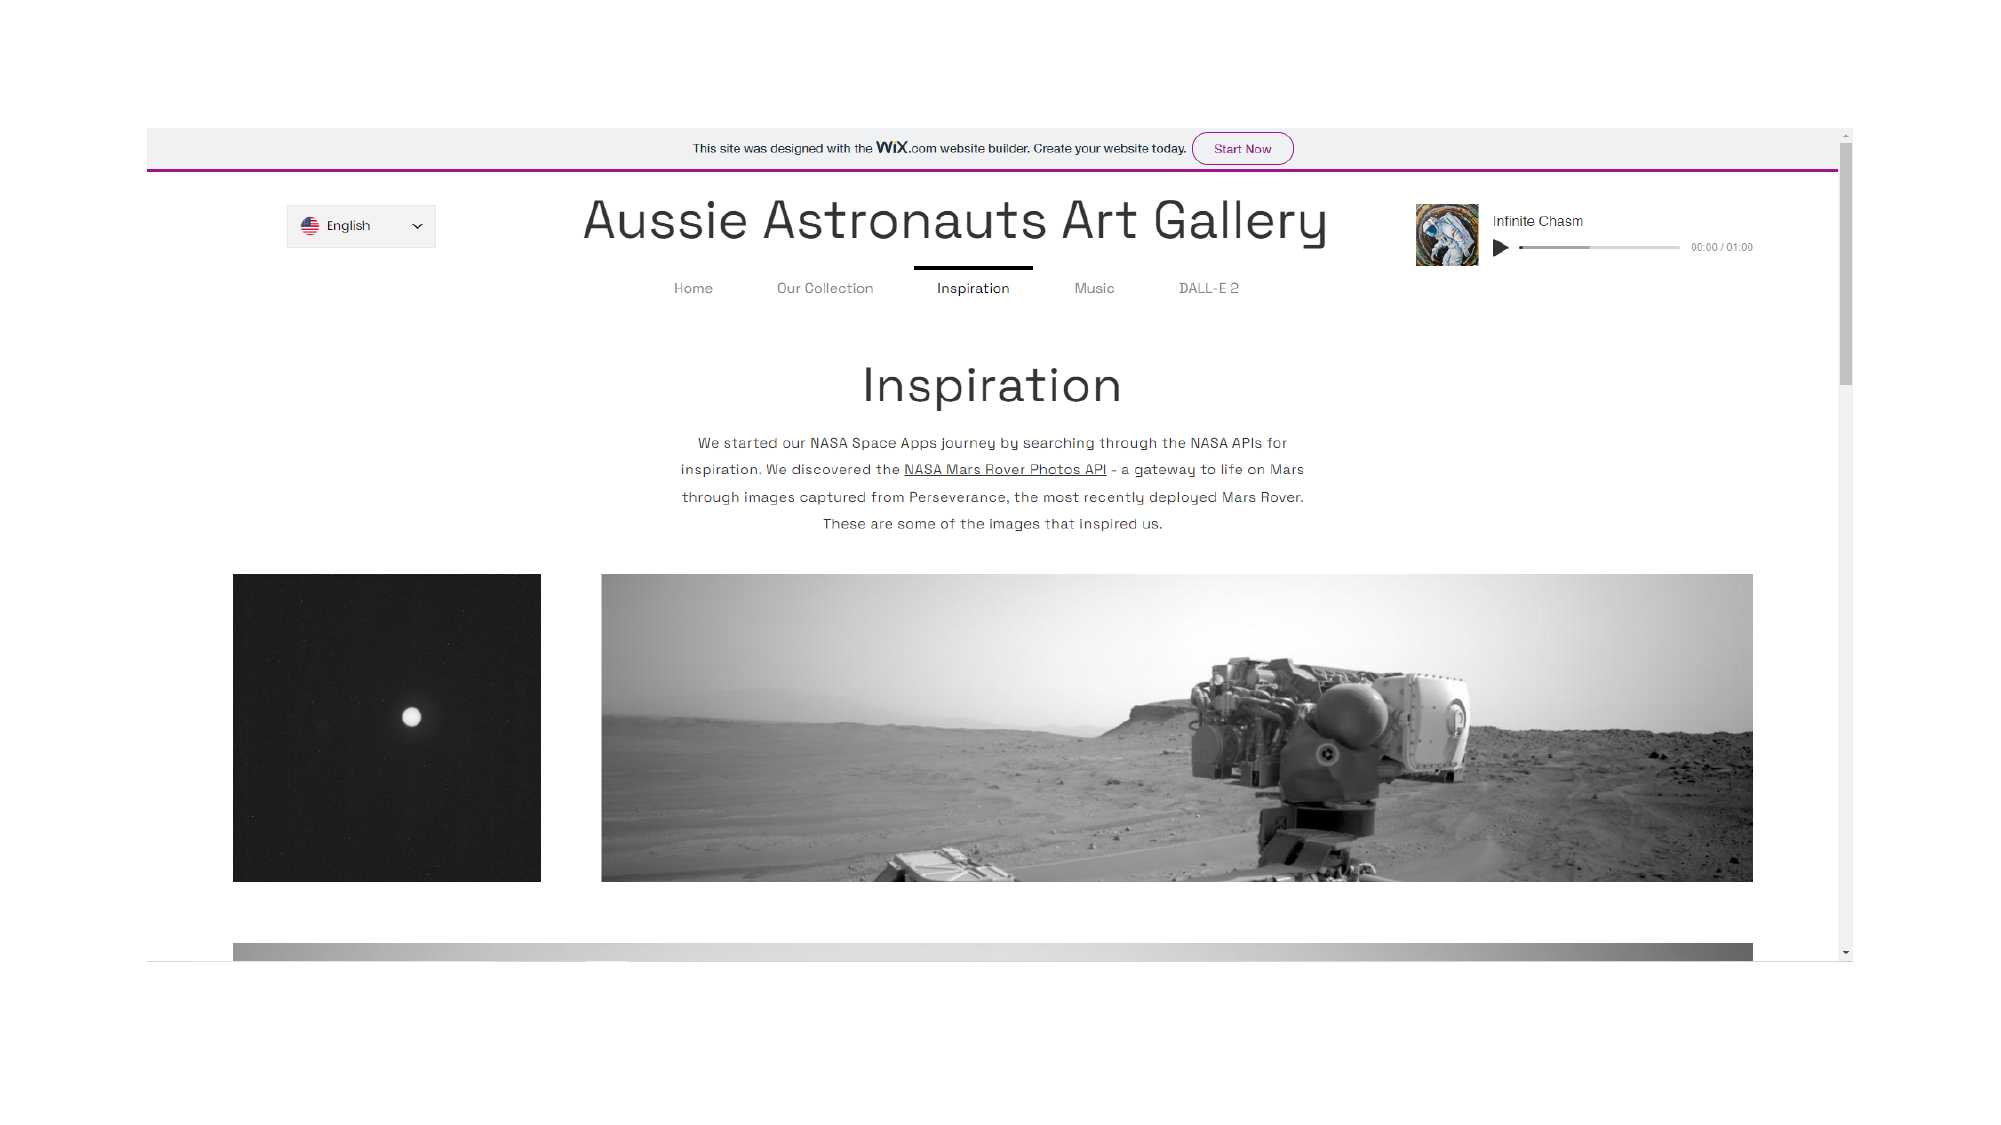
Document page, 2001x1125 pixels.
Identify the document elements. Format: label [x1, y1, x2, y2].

list [147, 129, 1853, 962]
